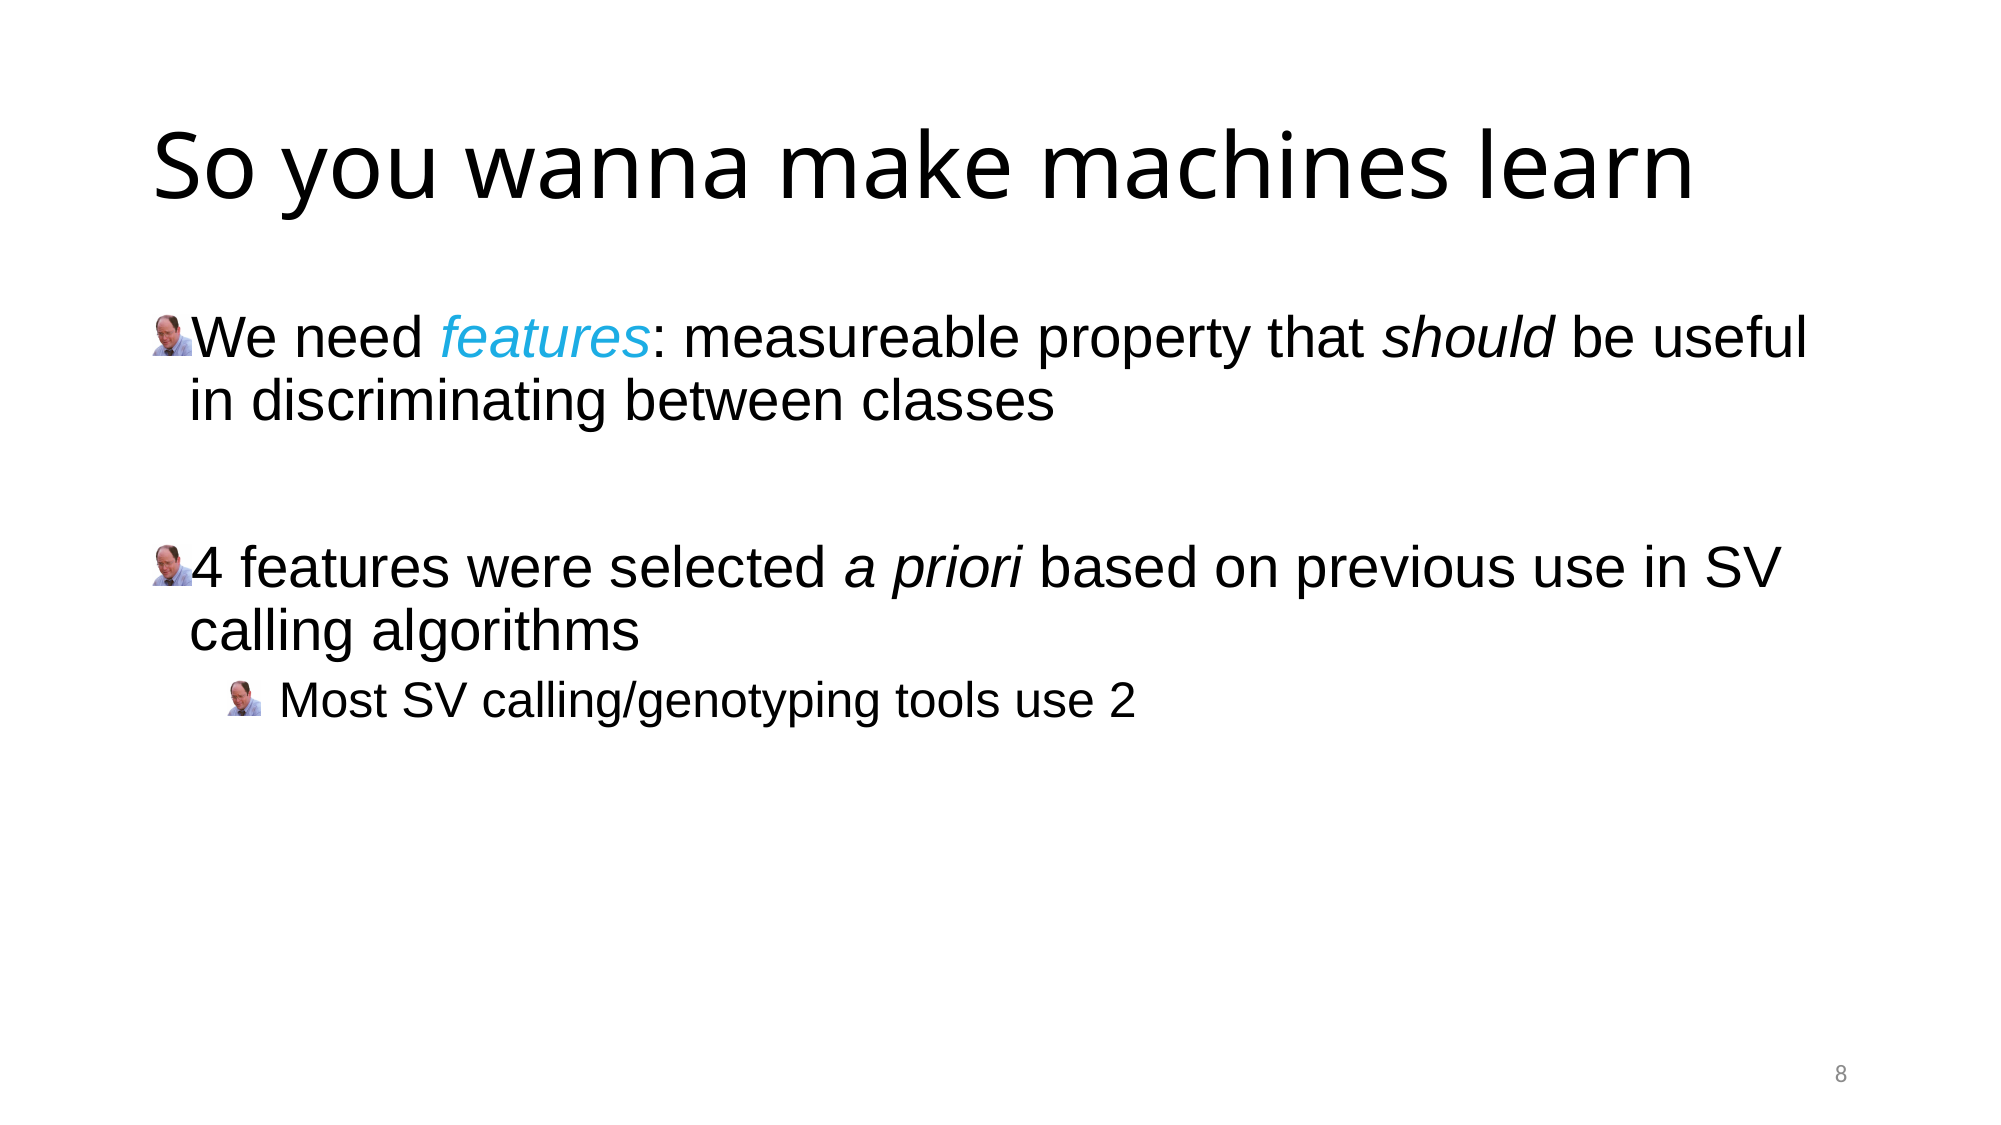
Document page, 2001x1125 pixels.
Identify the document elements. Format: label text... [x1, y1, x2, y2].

picture [227, 680, 261, 716]
list We need features: measureable property that should be useful in discriminating between classes 4 features were selected a priori based on previous use in SV calling algorithms Most SV calling/genotyping tools use 2 [137, 299, 1863, 1014]
picture [152, 314, 192, 356]
title So you wanna make machines learn [137, 59, 1863, 278]
picture [152, 544, 192, 586]
slide_number 8 [1412, 1042, 1863, 1103]
